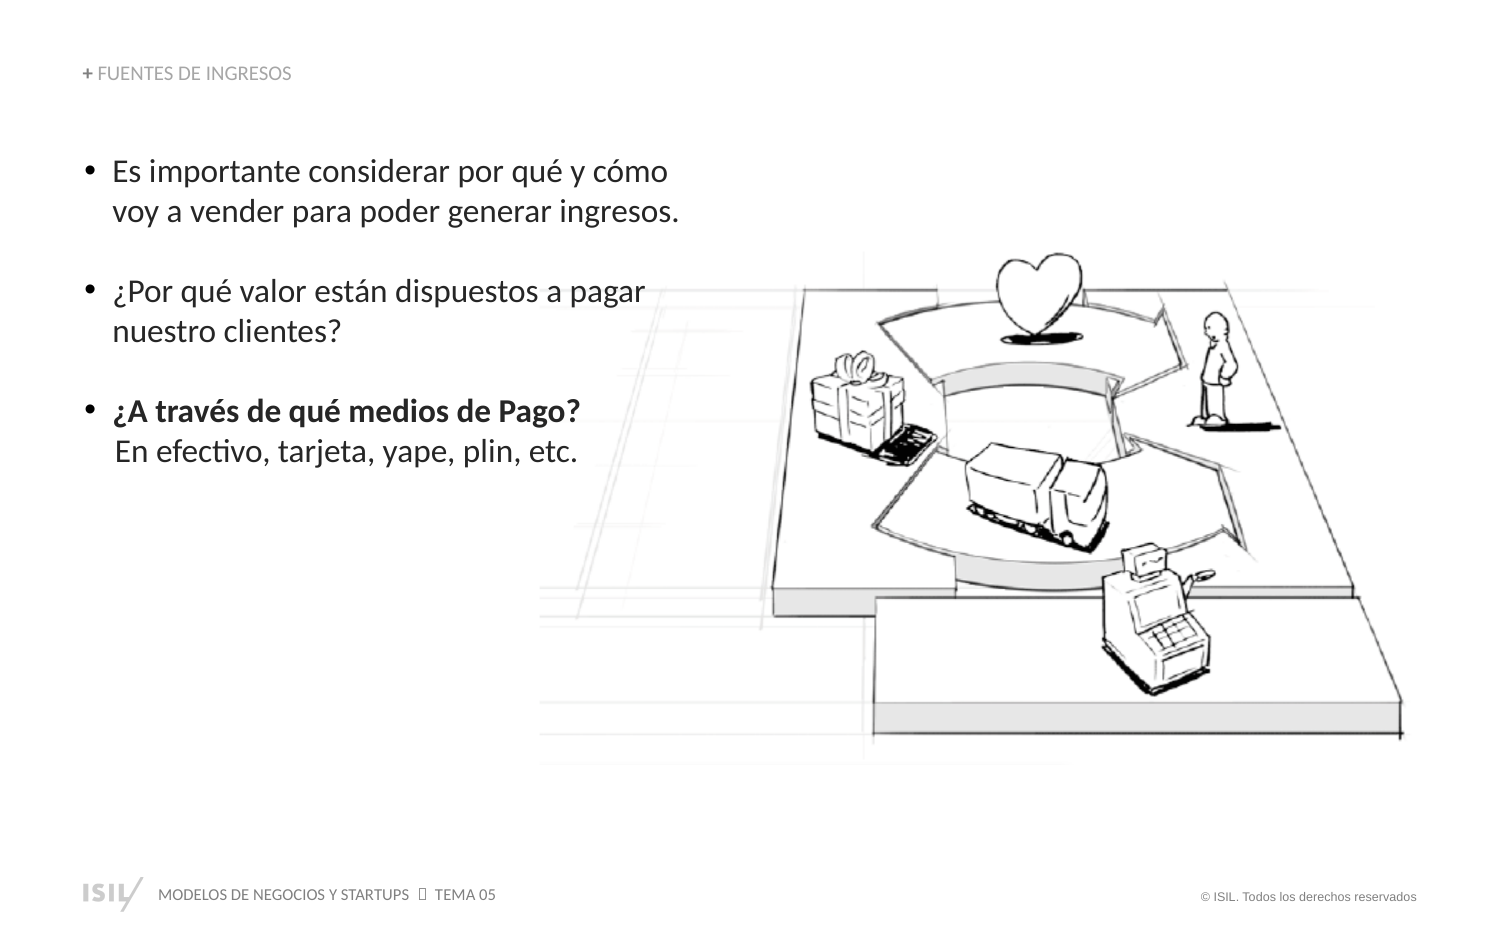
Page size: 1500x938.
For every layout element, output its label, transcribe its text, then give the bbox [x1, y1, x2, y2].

text_box Es importante considerar por qué y cómo voy a vender para poder generar ingresos. ¿Por qué valor están dispuestos a pagar nuestro clientes? ¿A través de qué medios de Pago? En efectivo, tarjeta, yape, plin, etc. [82, 149, 721, 470]
picture [539, 229, 1470, 765]
text_box + FUENTES DE INGRESOS [82, 61, 721, 85]
